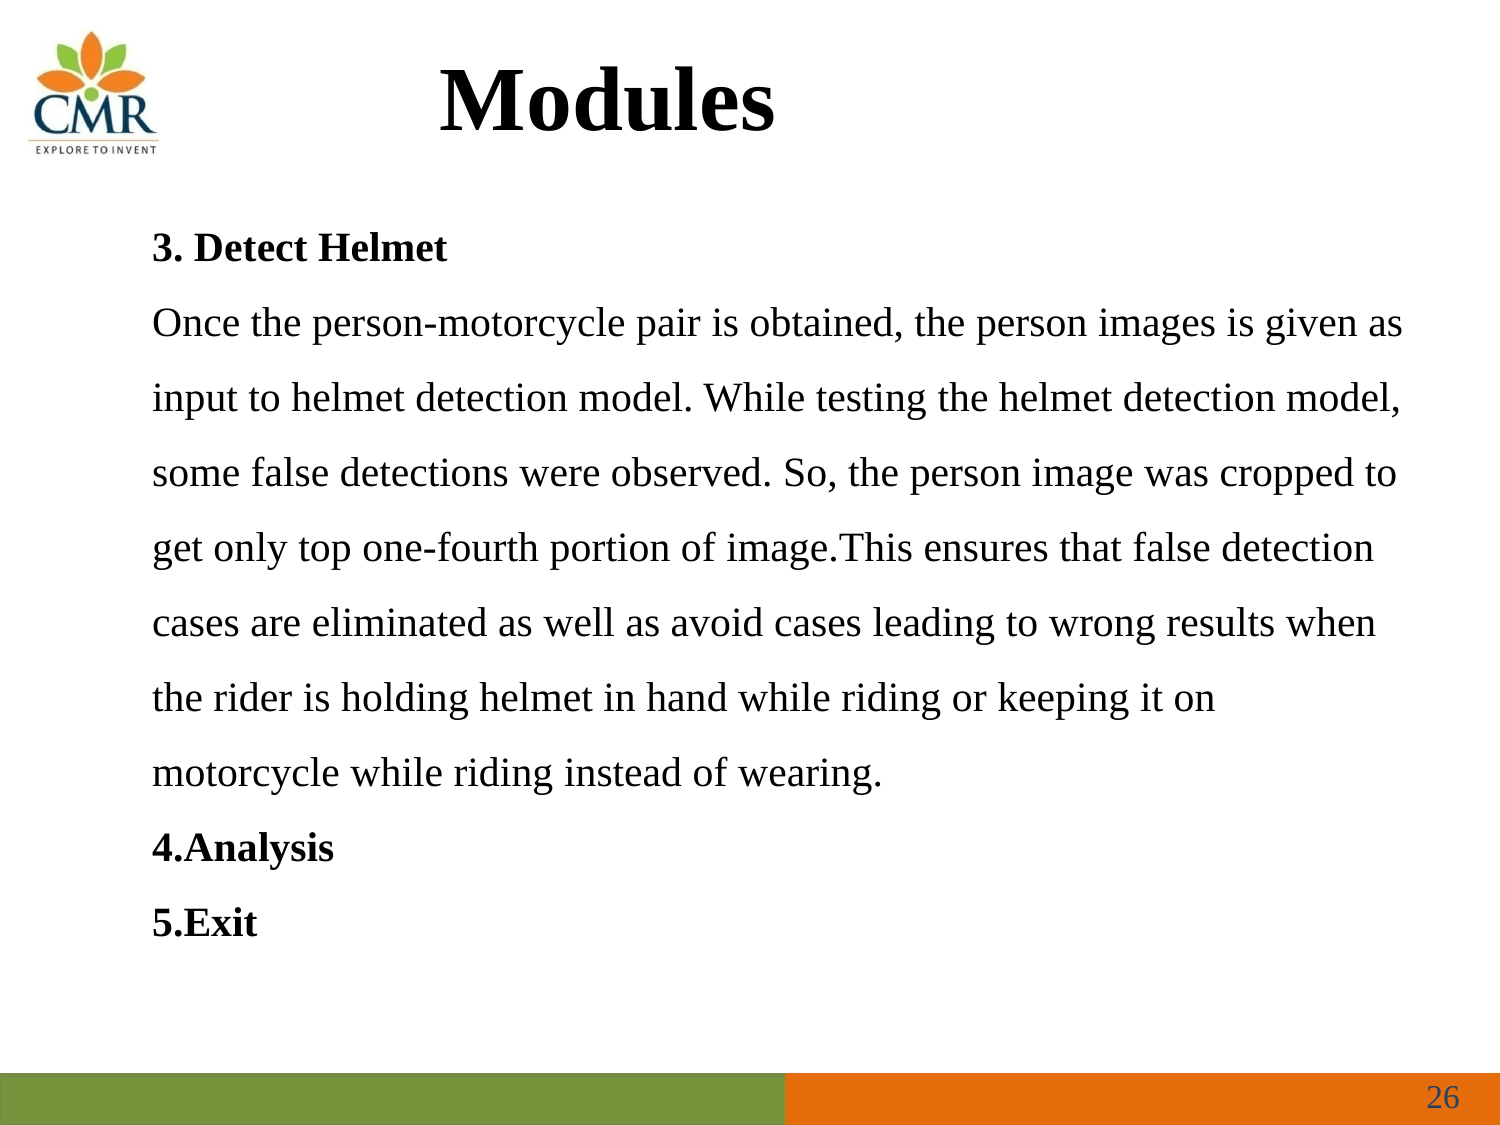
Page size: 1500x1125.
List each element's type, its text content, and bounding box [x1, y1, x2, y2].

slide_number 26 [1125, 1065, 1475, 1125]
picture [24, 29, 159, 163]
text_box 3. Detect Helmet Once the person-motorcycle pair is obtained, the person images is given as input to helmet detection model. While testing the helmet detection model, some false detections were observed. So, the person image was cropped to get only top one-fourth portion of image.This ensures that false detection cases are eliminated as well as avoid cases leading to wrong results when the rider is holding helmet in hand while riding or keeping it on motorcycle while riding instead of wearing. 4.Analysis 5.Exit [137, 187, 1425, 1028]
text_box Modules [425, 31, 1000, 267]
